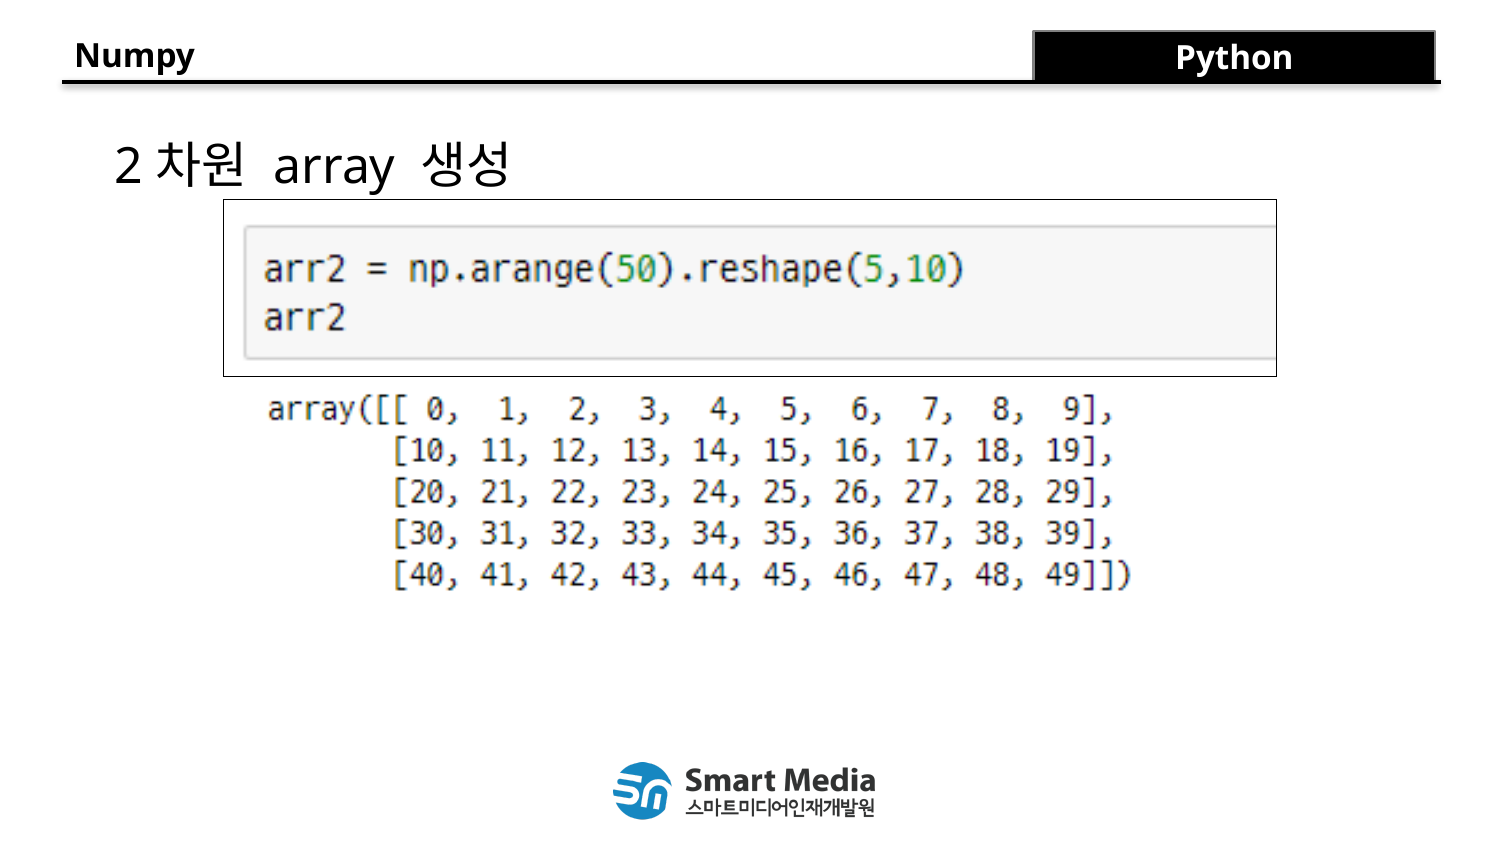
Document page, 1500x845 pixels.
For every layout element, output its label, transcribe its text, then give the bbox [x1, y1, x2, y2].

picture [613, 762, 875, 821]
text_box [58, 26, 1441, 83]
picture [253, 386, 1211, 623]
text_box 2차원 array 생성 [100, 125, 1294, 201]
picture [223, 199, 1277, 377]
